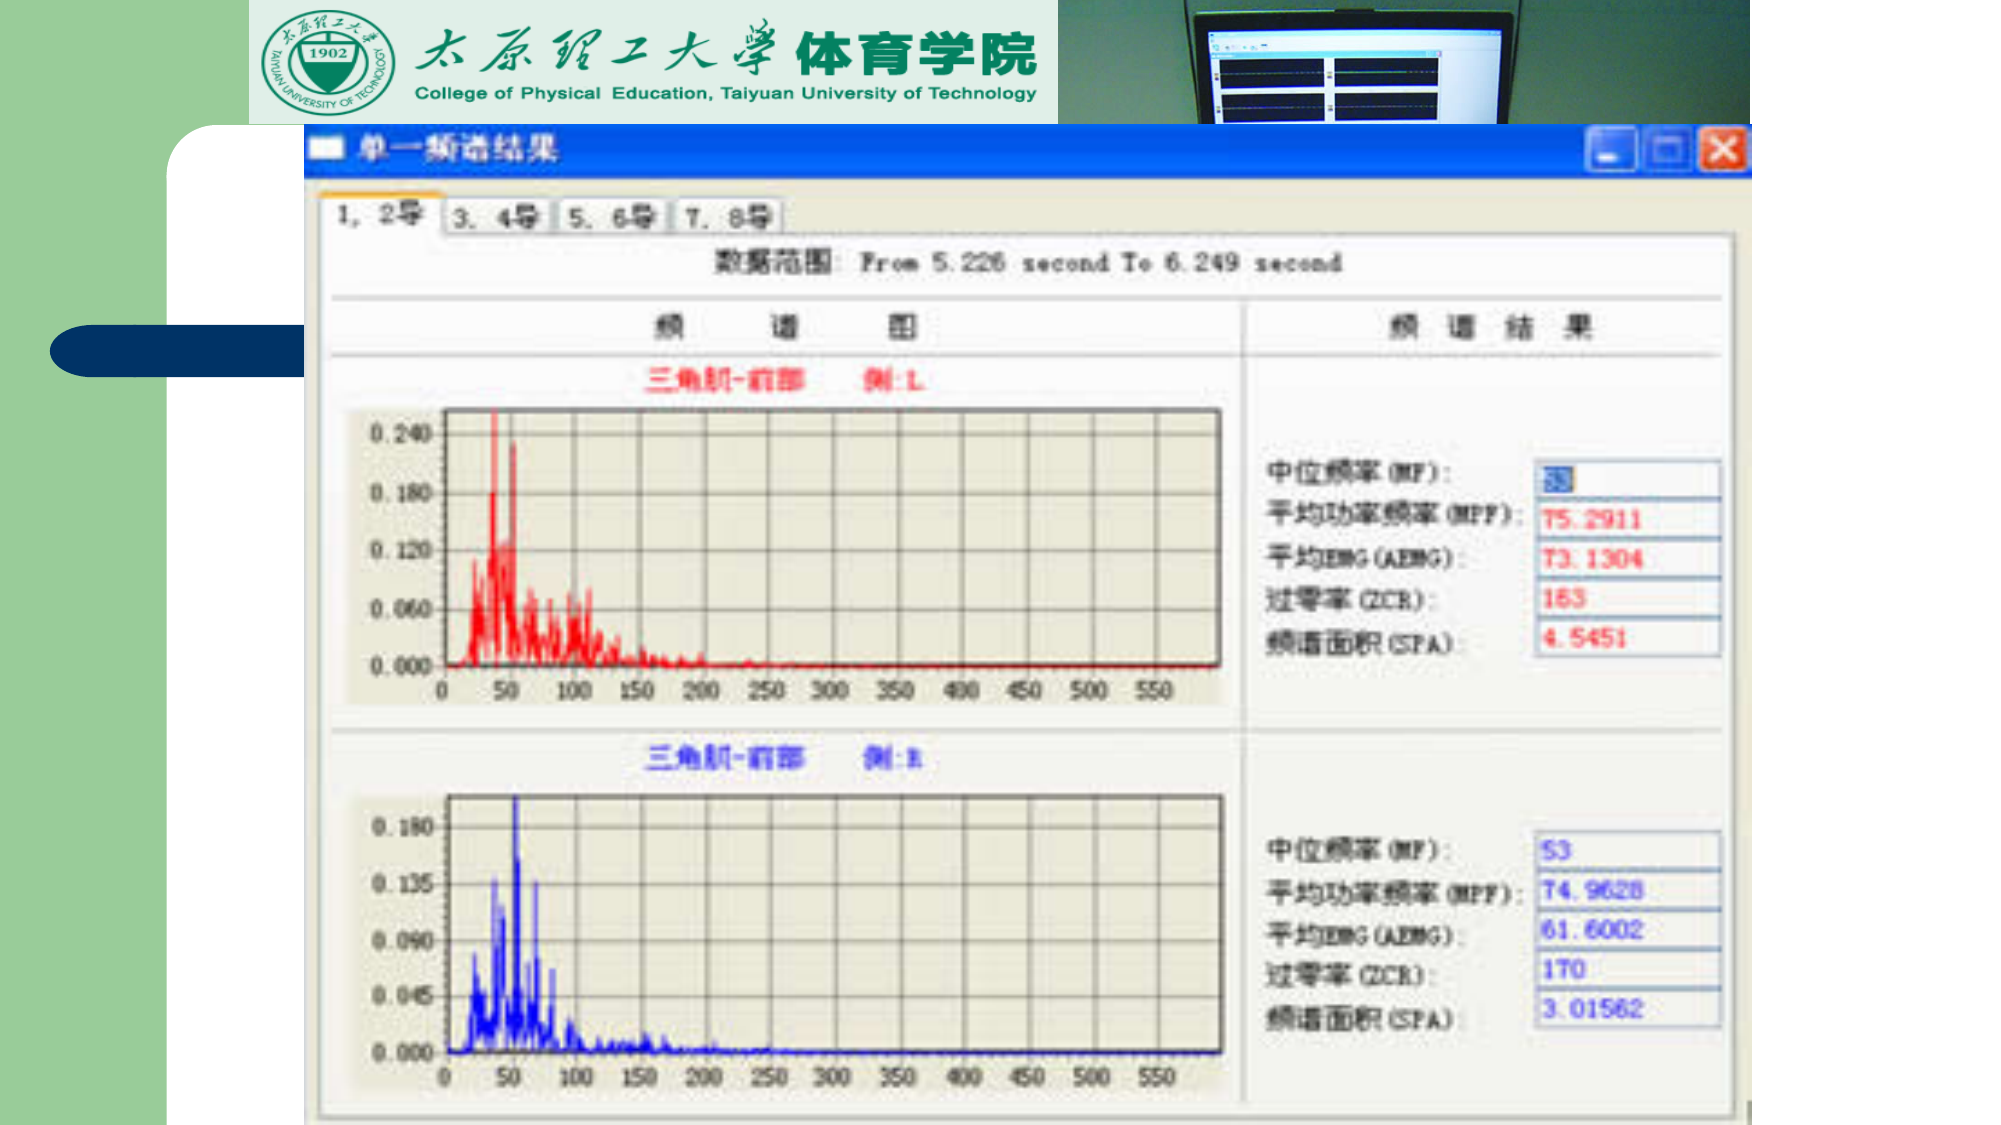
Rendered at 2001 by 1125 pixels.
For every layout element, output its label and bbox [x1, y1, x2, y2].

picture [249, 0, 1752, 1125]
